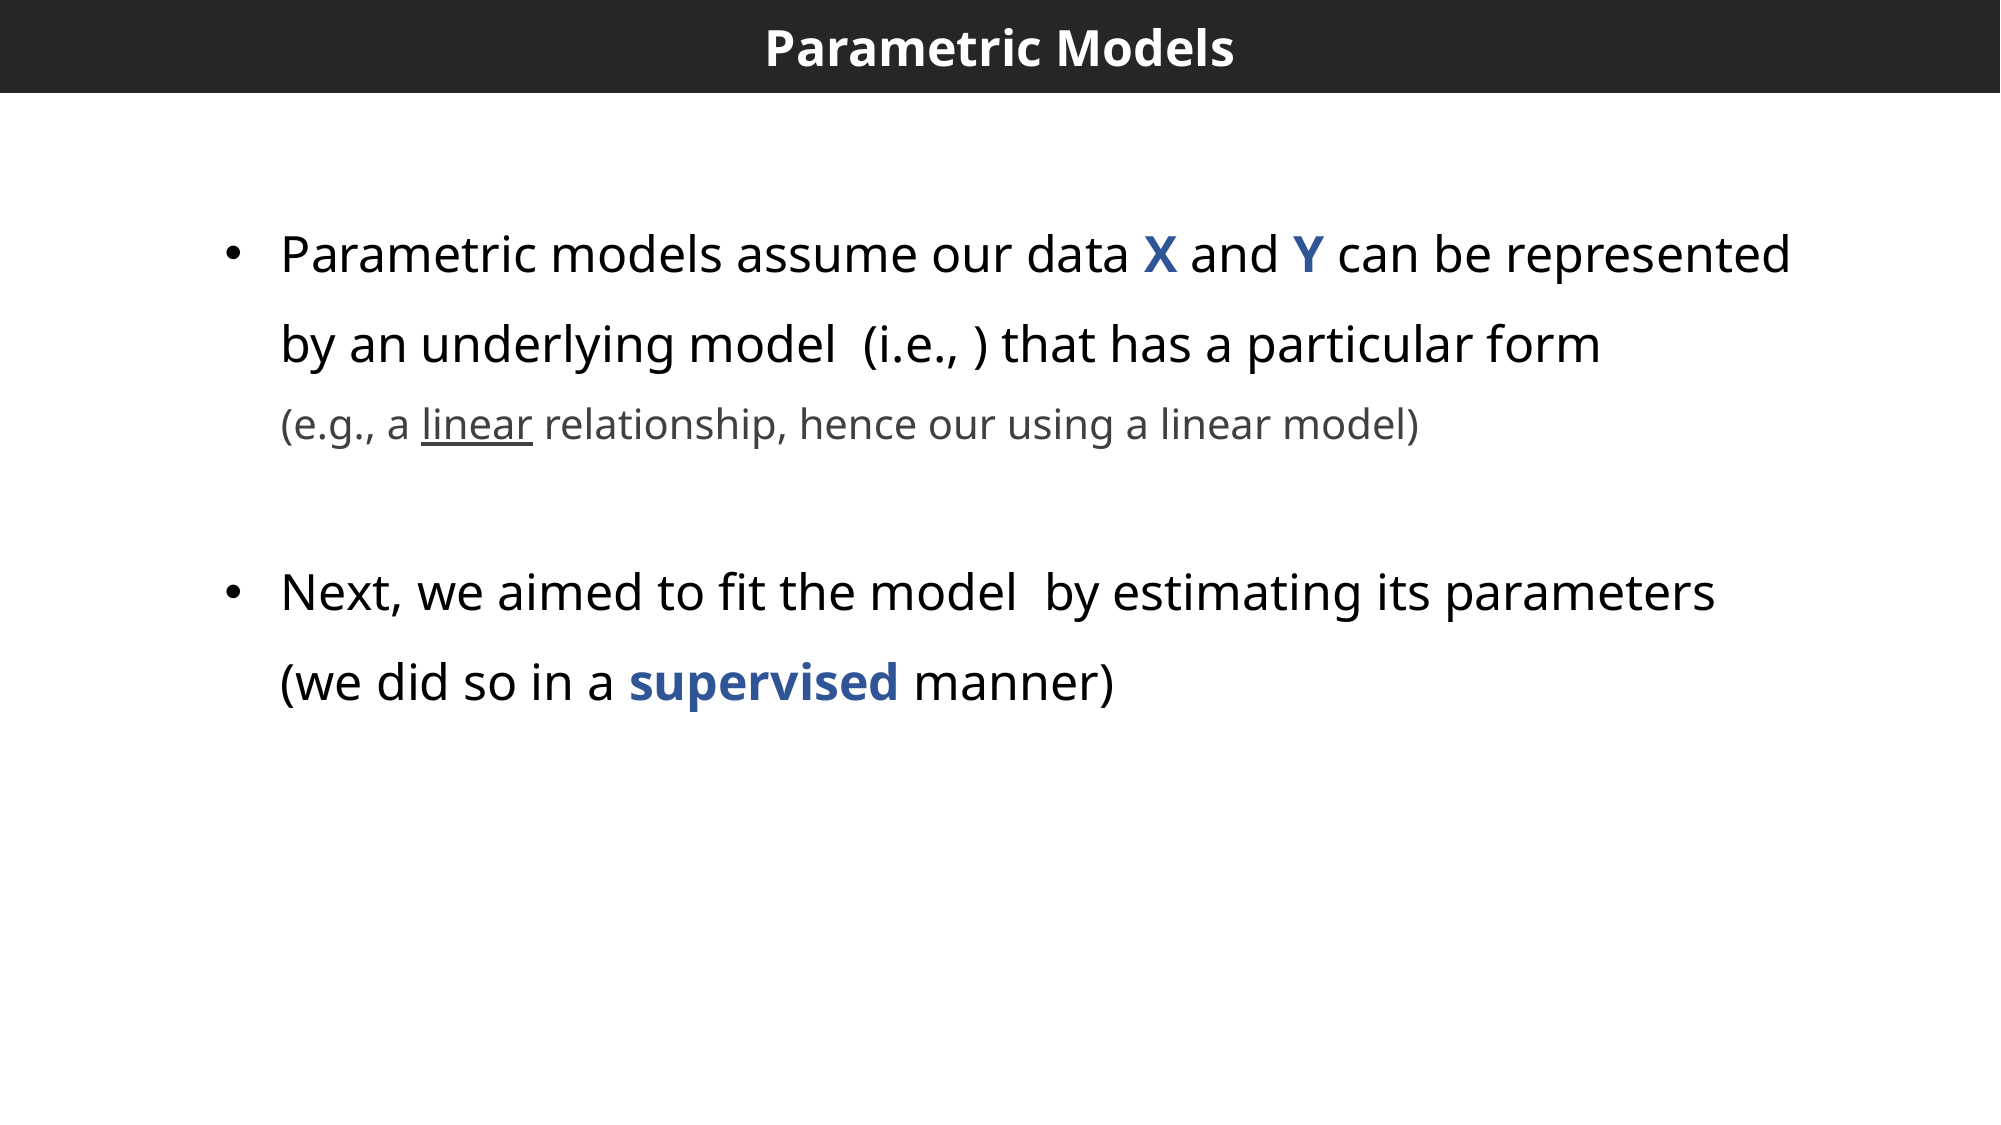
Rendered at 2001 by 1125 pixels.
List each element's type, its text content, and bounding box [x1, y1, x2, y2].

text_box [0, 0, 2000, 94]
text_box Parametric Models [743, 8, 1256, 84]
